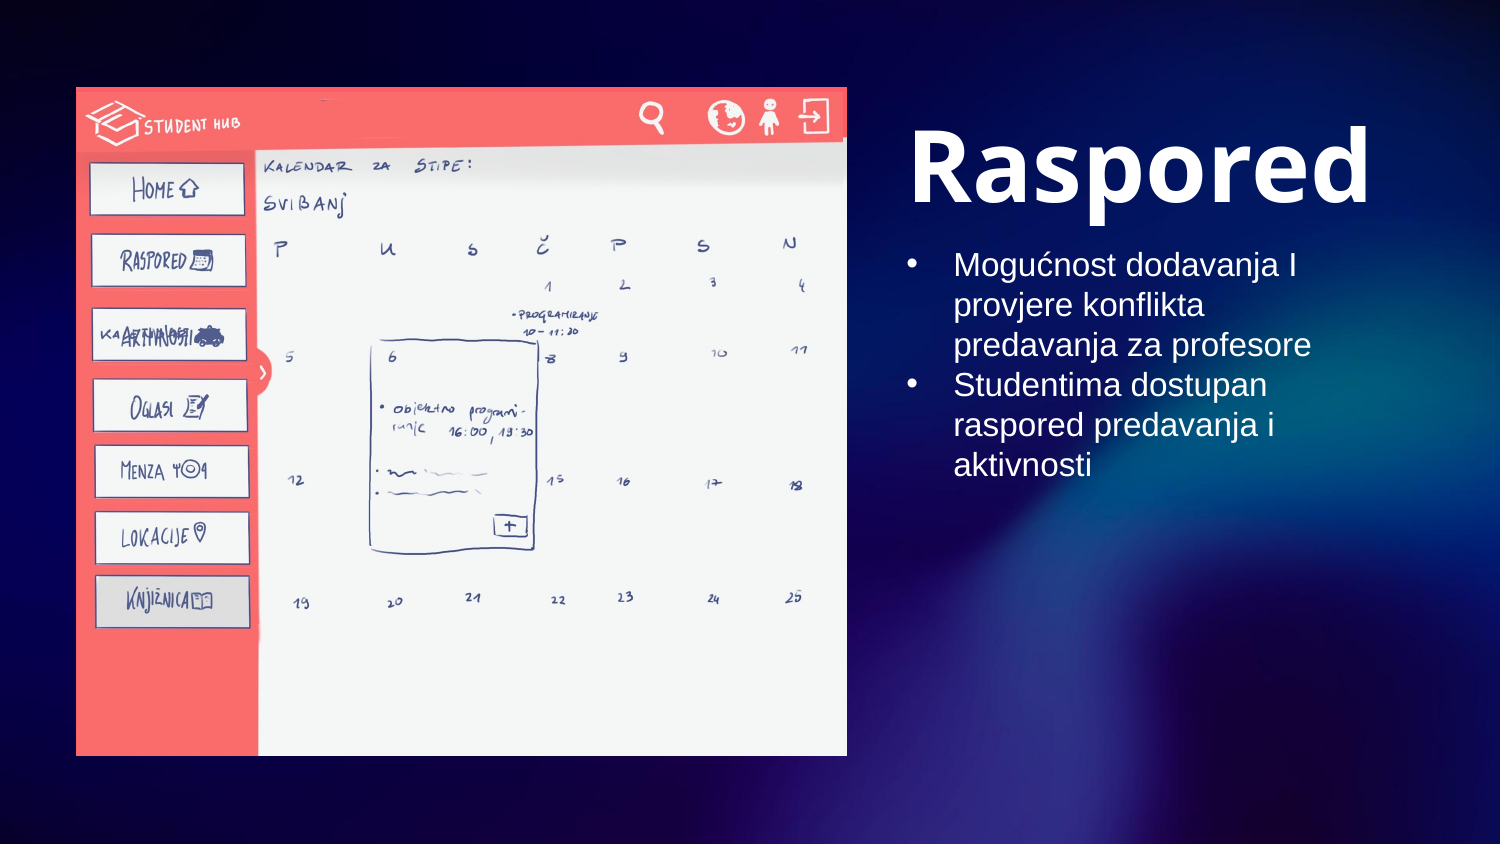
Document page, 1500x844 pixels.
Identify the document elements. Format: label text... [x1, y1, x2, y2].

title Raspored [891, 87, 1436, 236]
text_box Mogućnost dodavanja I provjere konflikta predavanja za profesore Studentima dostupan raspored predavanja i aktivnosti [891, 235, 1341, 491]
picture [0, 0, 1500, 844]
